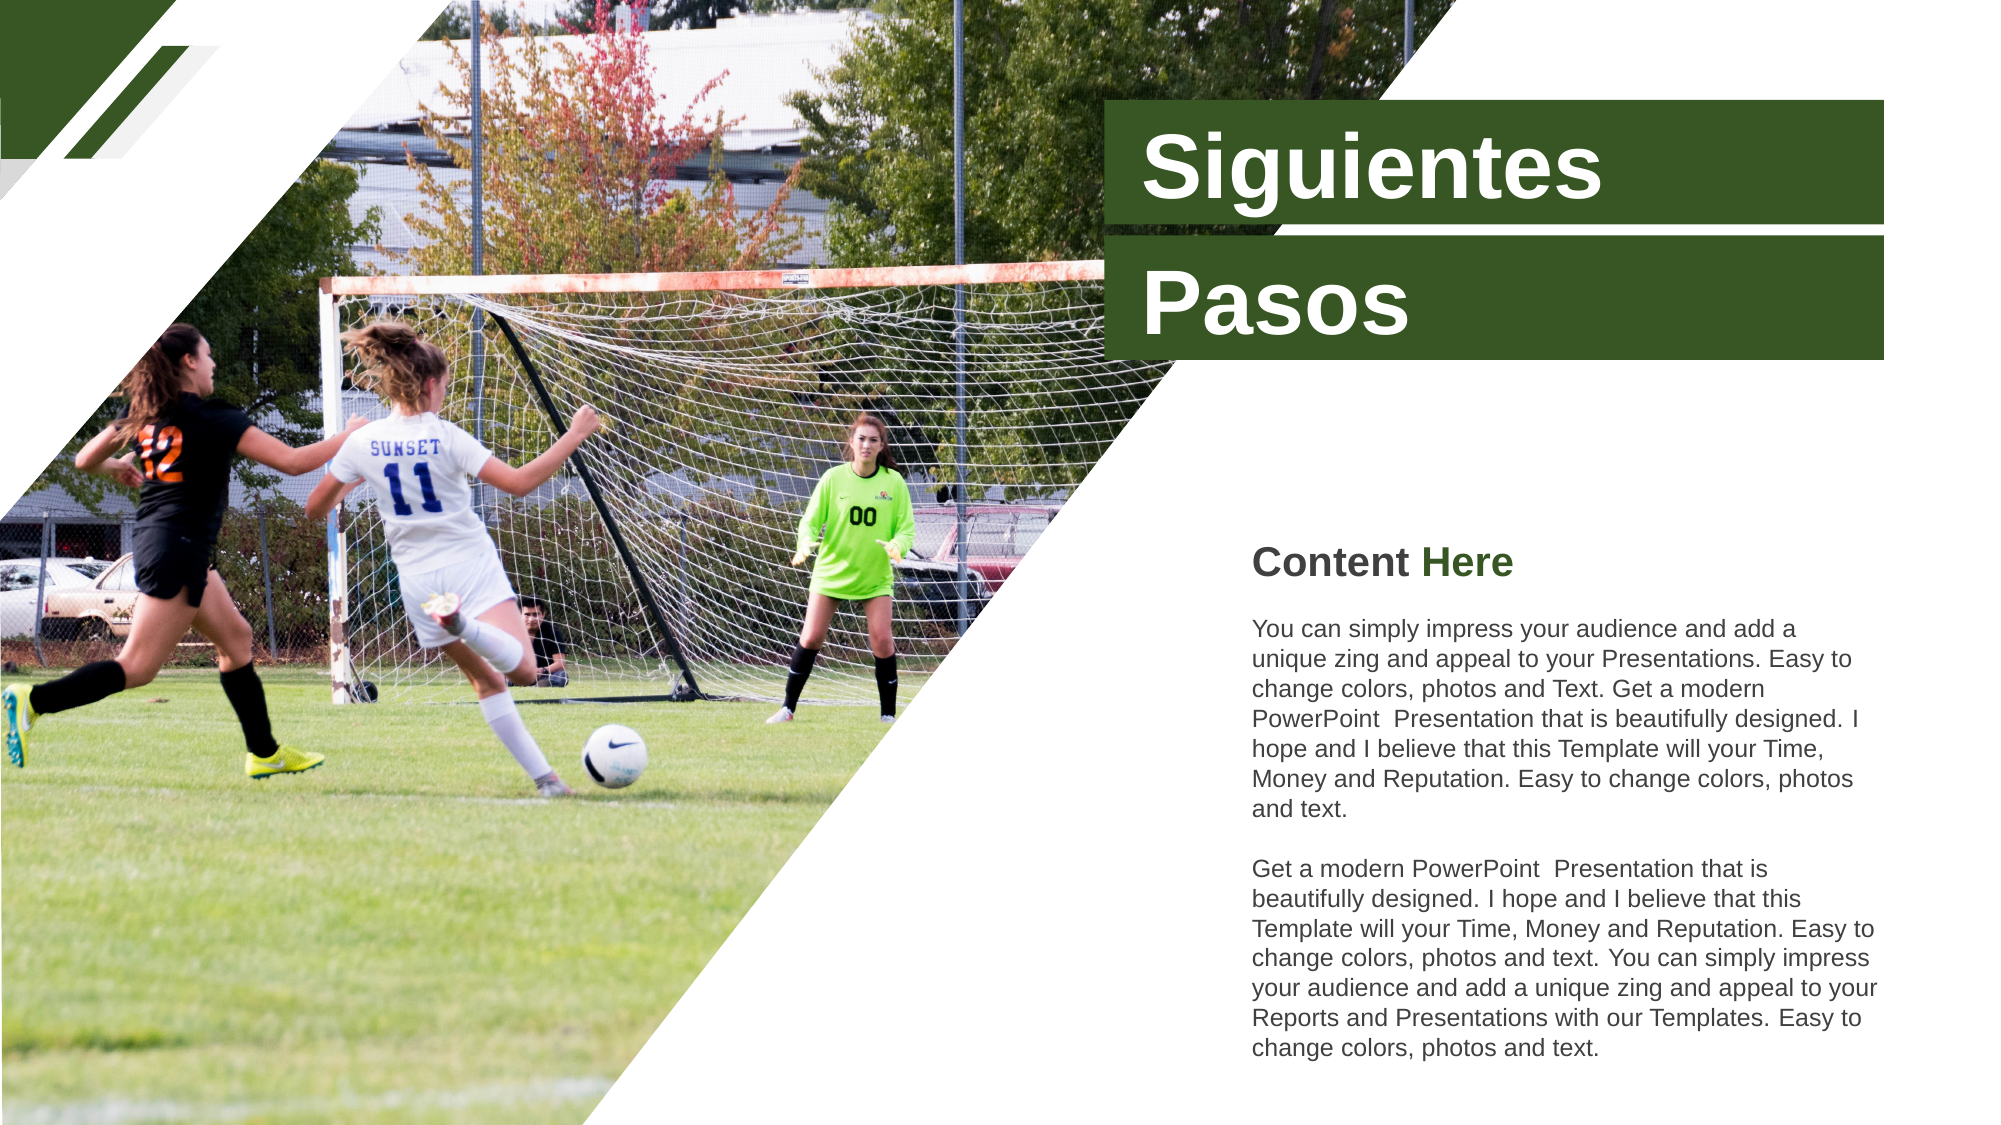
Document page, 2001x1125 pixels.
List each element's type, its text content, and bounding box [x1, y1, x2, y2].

text_box Siguientes [1458, 99, 1884, 225]
text_box Pasos [1458, 235, 1884, 360]
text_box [1237, 526, 1895, 1045]
picture [0, 0, 1458, 1125]
